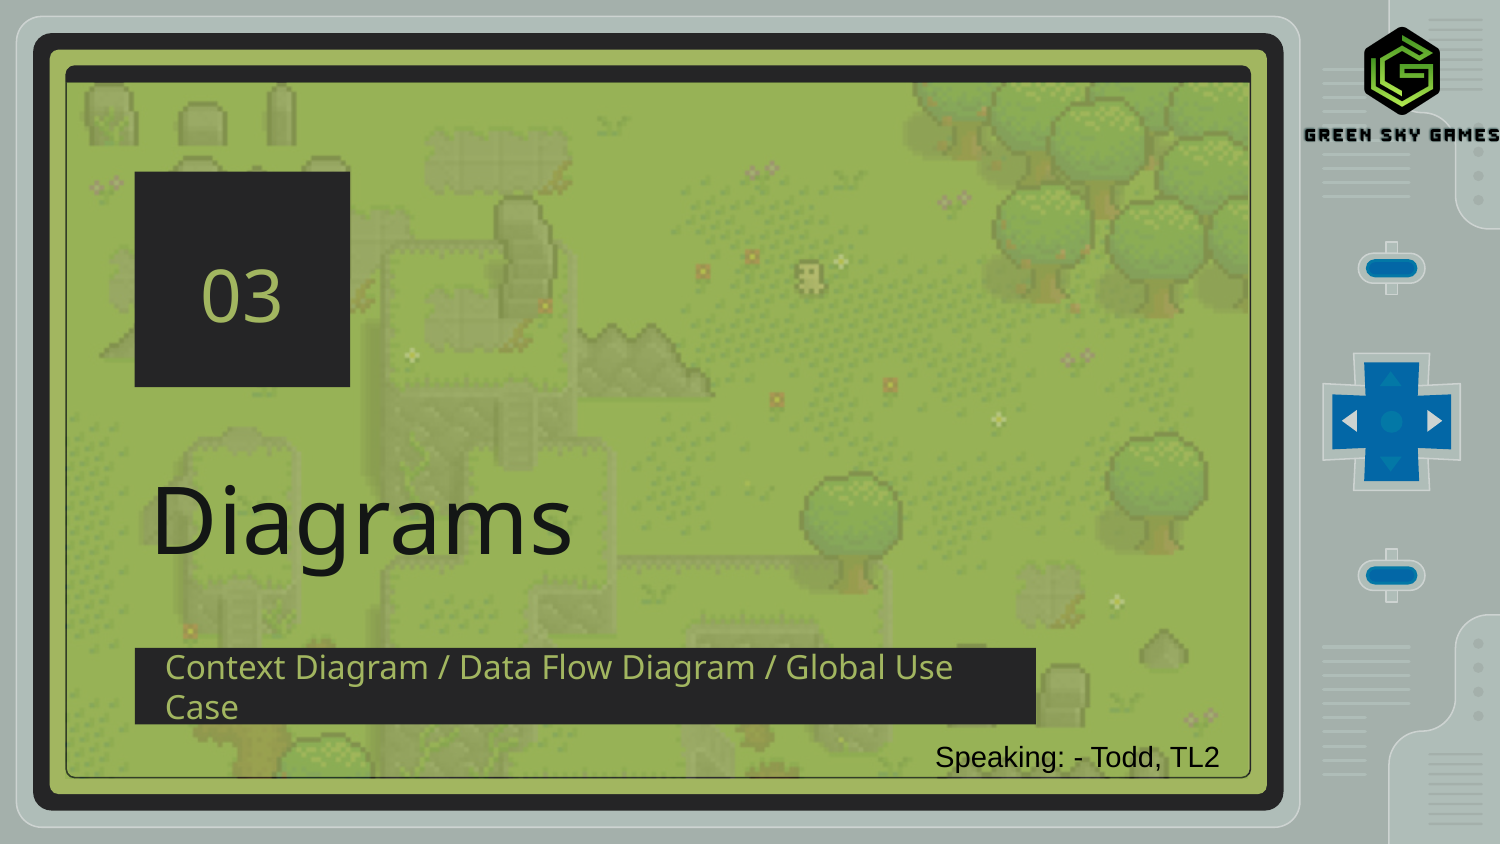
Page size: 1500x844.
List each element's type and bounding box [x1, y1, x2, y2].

text_box [1358, 241, 1426, 295]
text_box [1322, 353, 1461, 491]
text_box [1358, 548, 1426, 603]
picture [1285, 0, 1500, 184]
picture [65, 81, 1249, 779]
